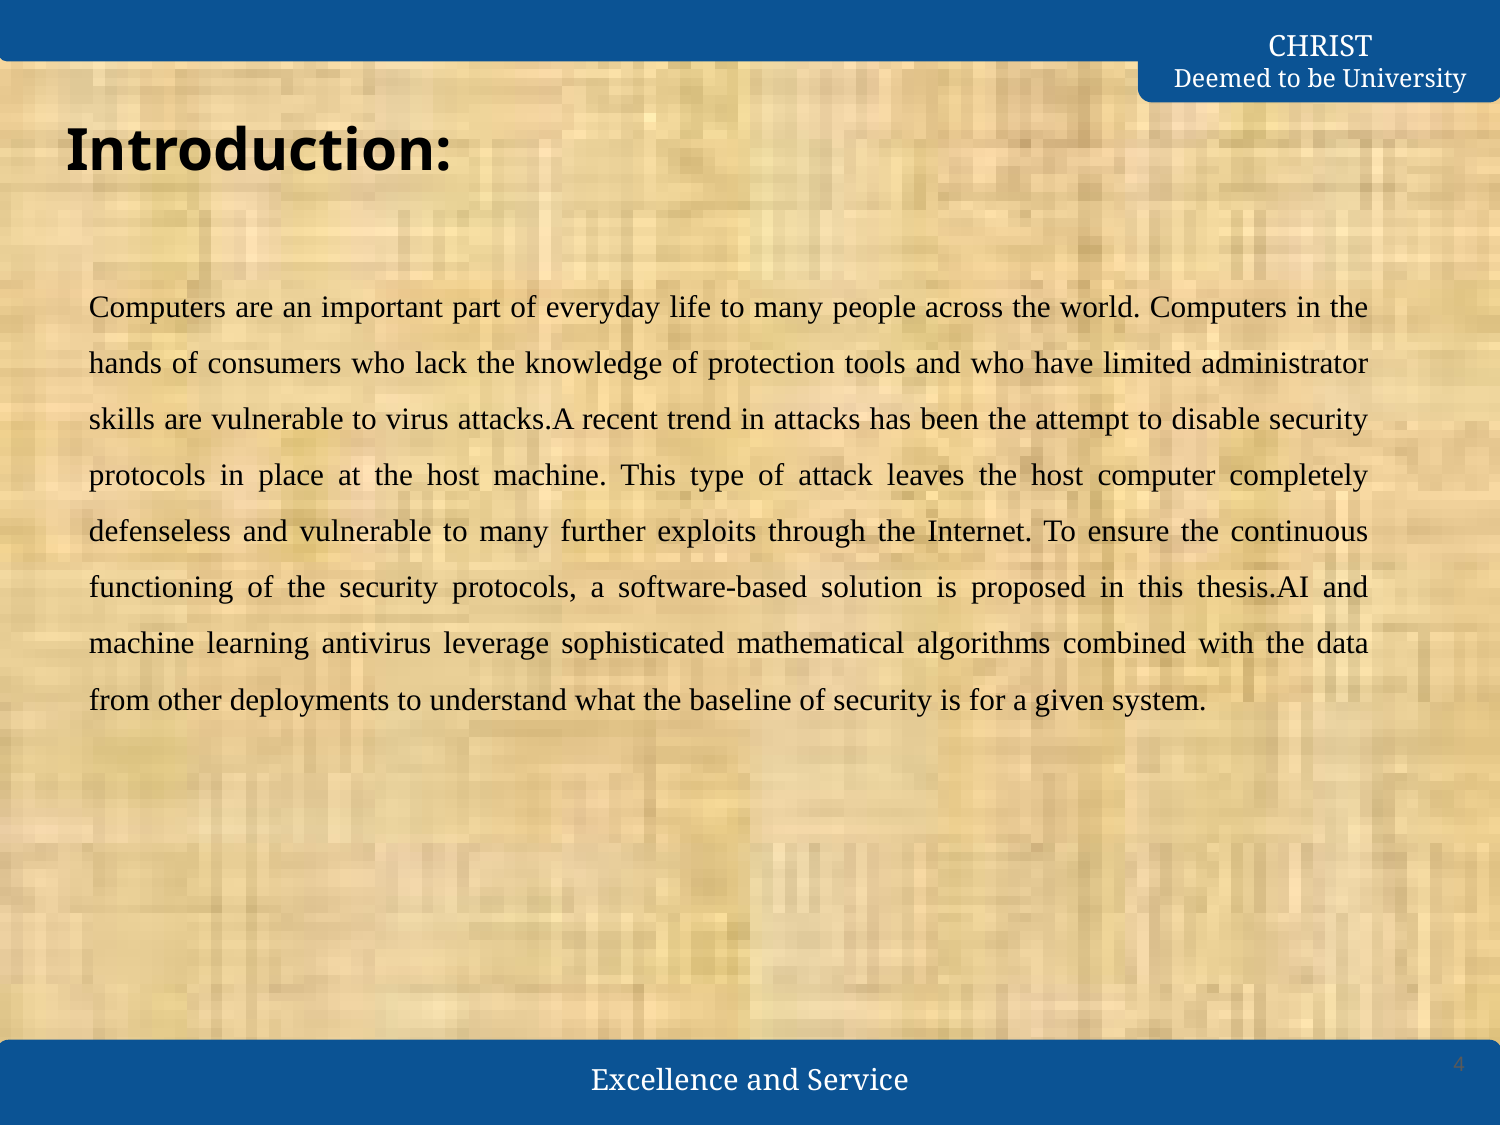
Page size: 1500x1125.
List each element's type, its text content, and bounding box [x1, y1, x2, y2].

list Computers are an important part of everyday life to many people across the world. Computers in the hands of consumers who lack the knowledge of protection tools and who have limited administrator skills are vulnerable to virus attacks.A recent trend in attacks has been the attempt to disable security protocols in place at the host machine. This type of attack leaves the host computer completely defenseless and vulnerable to many further exploits through the Internet. To ensure the continuous functioning of the security protocols, a software-based solution is proposed in this thesis.AI and machine learning antivirus leverage sophisticated mathematical algorithms combined with the data from other deployments to understand what the baseline of security is for a given system. [51, 252, 1449, 1000]
title Introduction: [51, 97, 1449, 223]
slide_number ‹#› [1389, 1019, 1480, 1106]
picture [0, 59, 1500, 1044]
